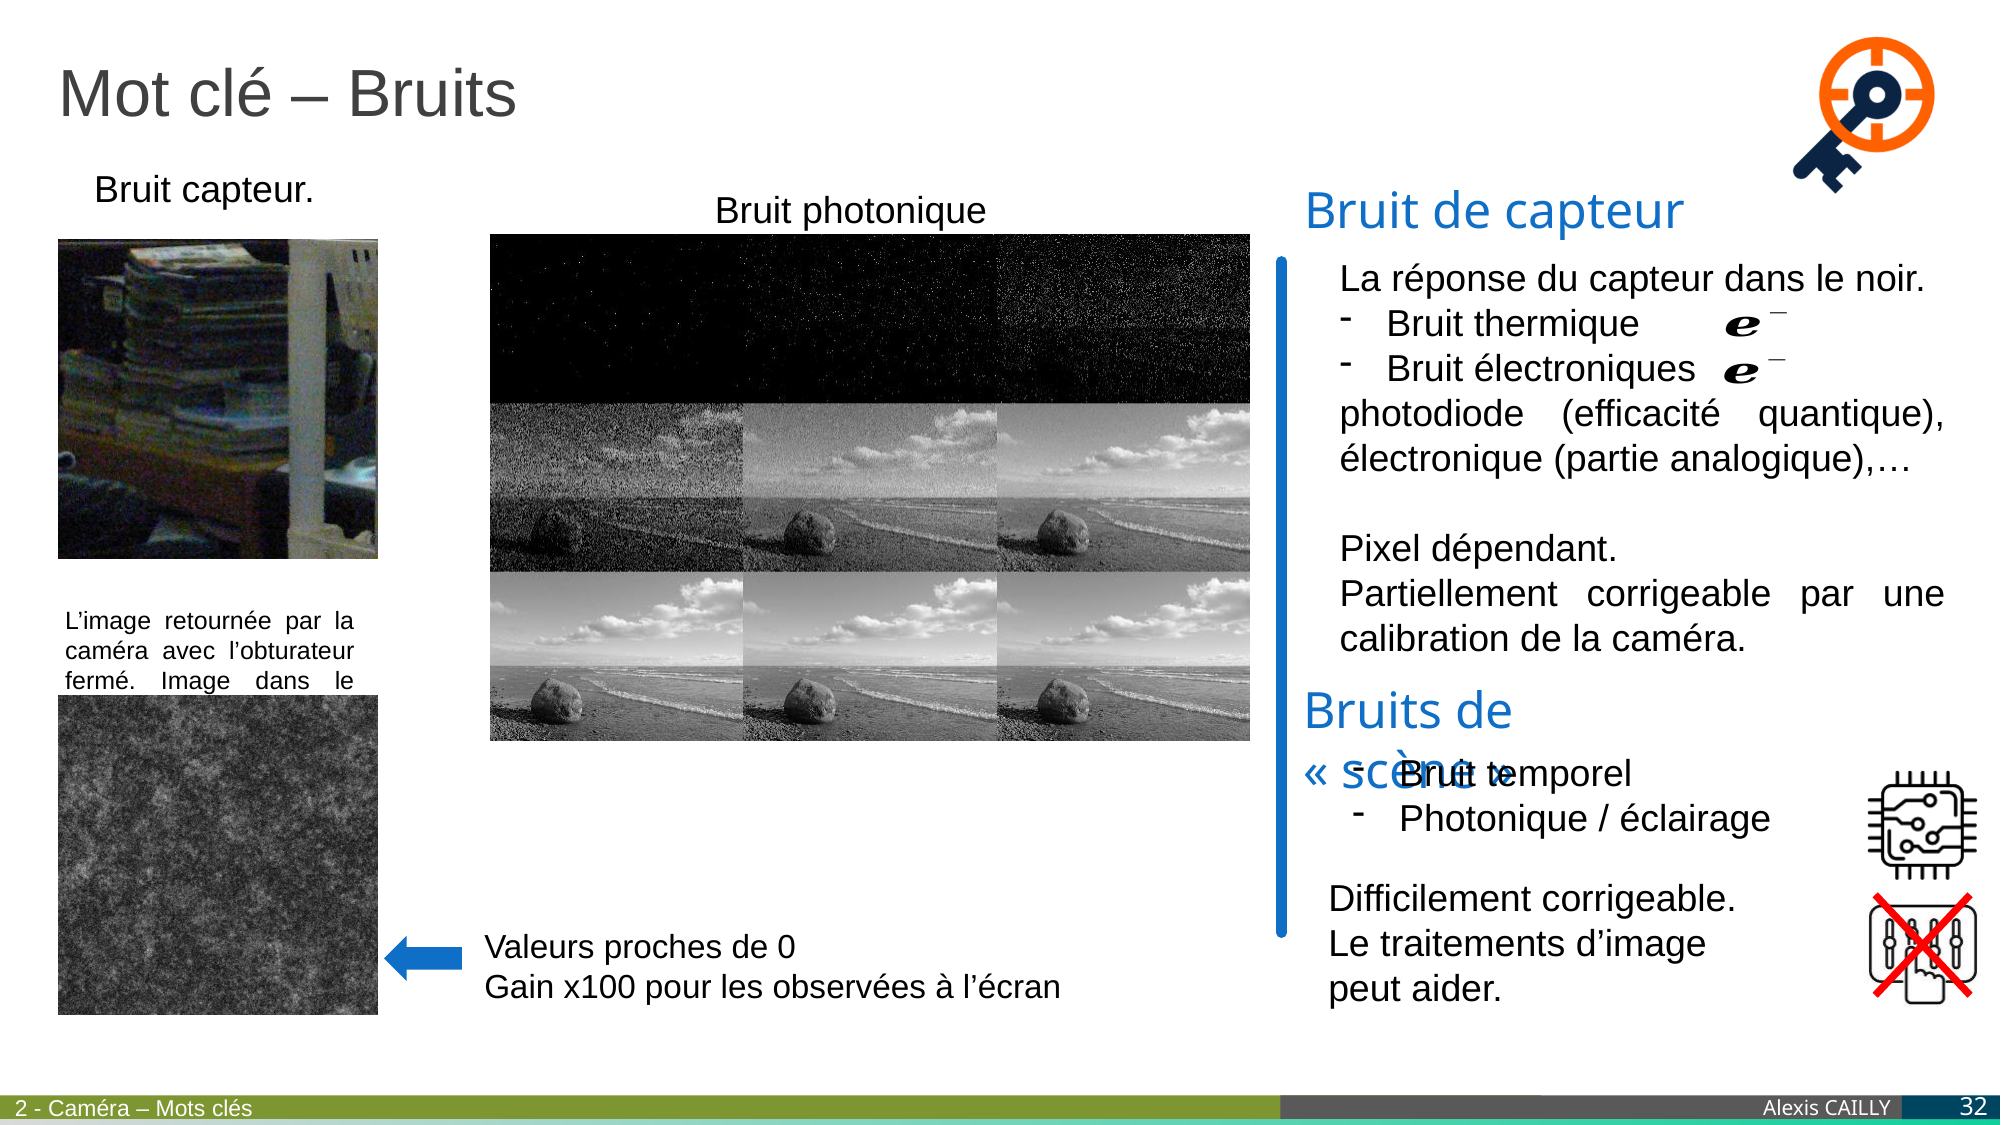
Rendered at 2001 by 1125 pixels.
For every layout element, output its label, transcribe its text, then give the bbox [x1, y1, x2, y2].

picture [1776, 28, 1951, 203]
picture [1867, 770, 1978, 849]
picture [58, 239, 378, 559]
text_box Bruits de « scène » [1288, 670, 1737, 806]
text_box Bruit temporel Photonique / éclairage [1337, 741, 1787, 847]
text_box Bruit de capteur [1289, 170, 1739, 246]
text_box La réponse du capteur dans le noir. Bruit thermique Bruit électroniques photodiode (efficacité quantique), électronique (partie analogique),… Pixel dépendant. Partiellement corrigeable par une calibration de la caméra. [1324, 246, 1960, 937]
text_box 2 - Caméra – Mots clés [0, 1085, 1058, 1125]
text_box Bruit photonique [700, 178, 1003, 234]
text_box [1832, 849, 2000, 1041]
picture [58, 695, 378, 1015]
text_box L’image retournée par la caméra avec l’obturateur fermé. Image dans le noir. [50, 597, 370, 732]
title Mot clé – Bruits [59, 59, 1207, 148]
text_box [384, 917, 1081, 1014]
text_box Bruit capteur. [79, 157, 341, 218]
picture [490, 234, 1250, 741]
text_box Difficilement corrigeable. Le traitements d’image peut aider. [1313, 866, 1753, 1017]
slide_number 32 [1901, 1095, 2000, 1120]
